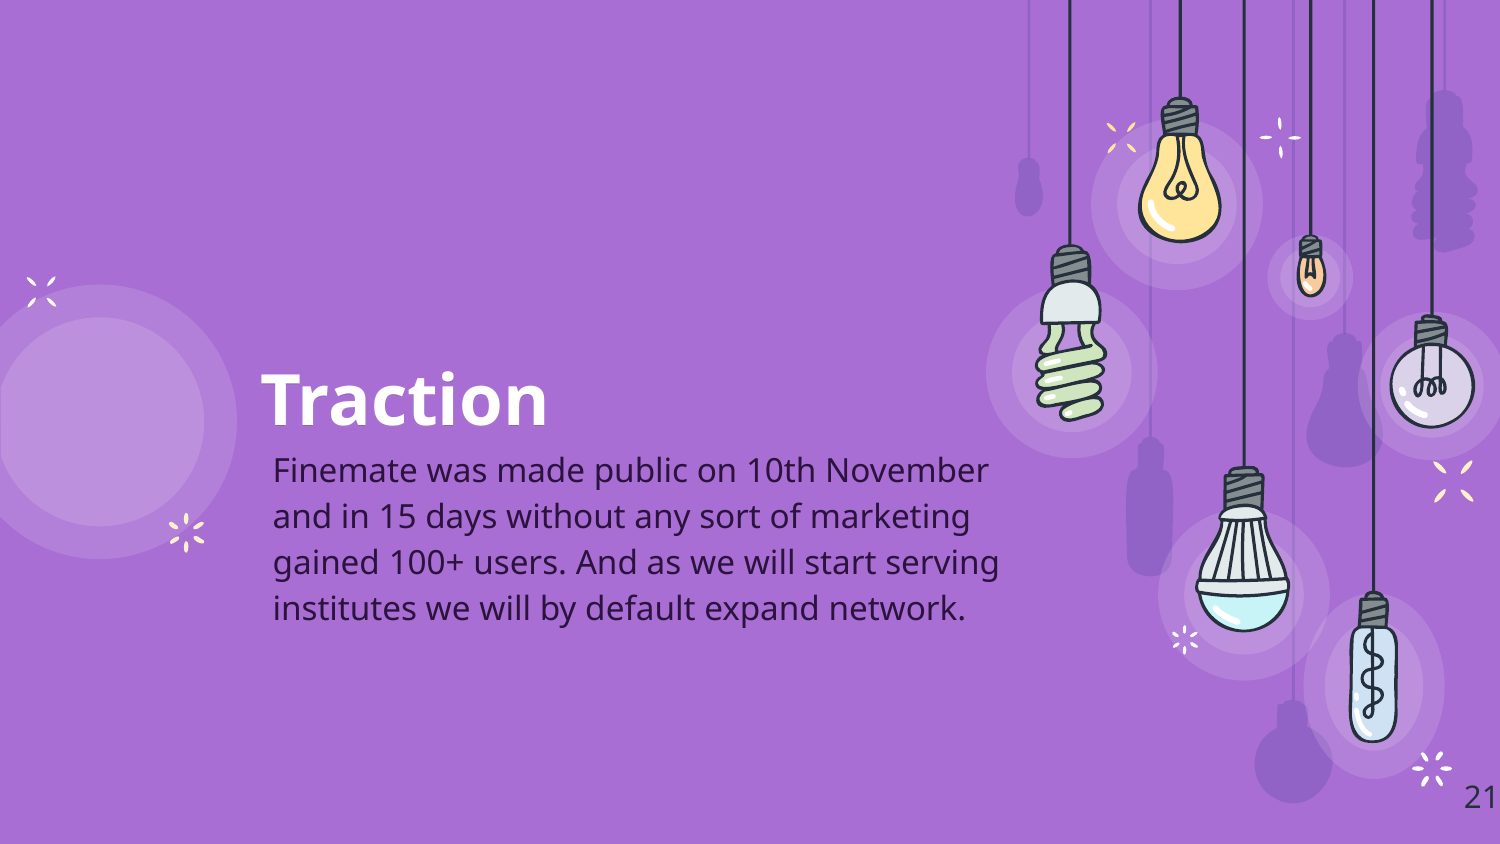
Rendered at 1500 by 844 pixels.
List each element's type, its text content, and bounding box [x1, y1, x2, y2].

title Traction [260, 336, 1023, 441]
slide_number 21 [1445, 766, 1500, 832]
subtitle Finemate was made public on 10th November and in 15 days without any sort of marketing gained 100+ users. And as we will start serving institutes we will by default expand network. [260, 443, 1023, 507]
